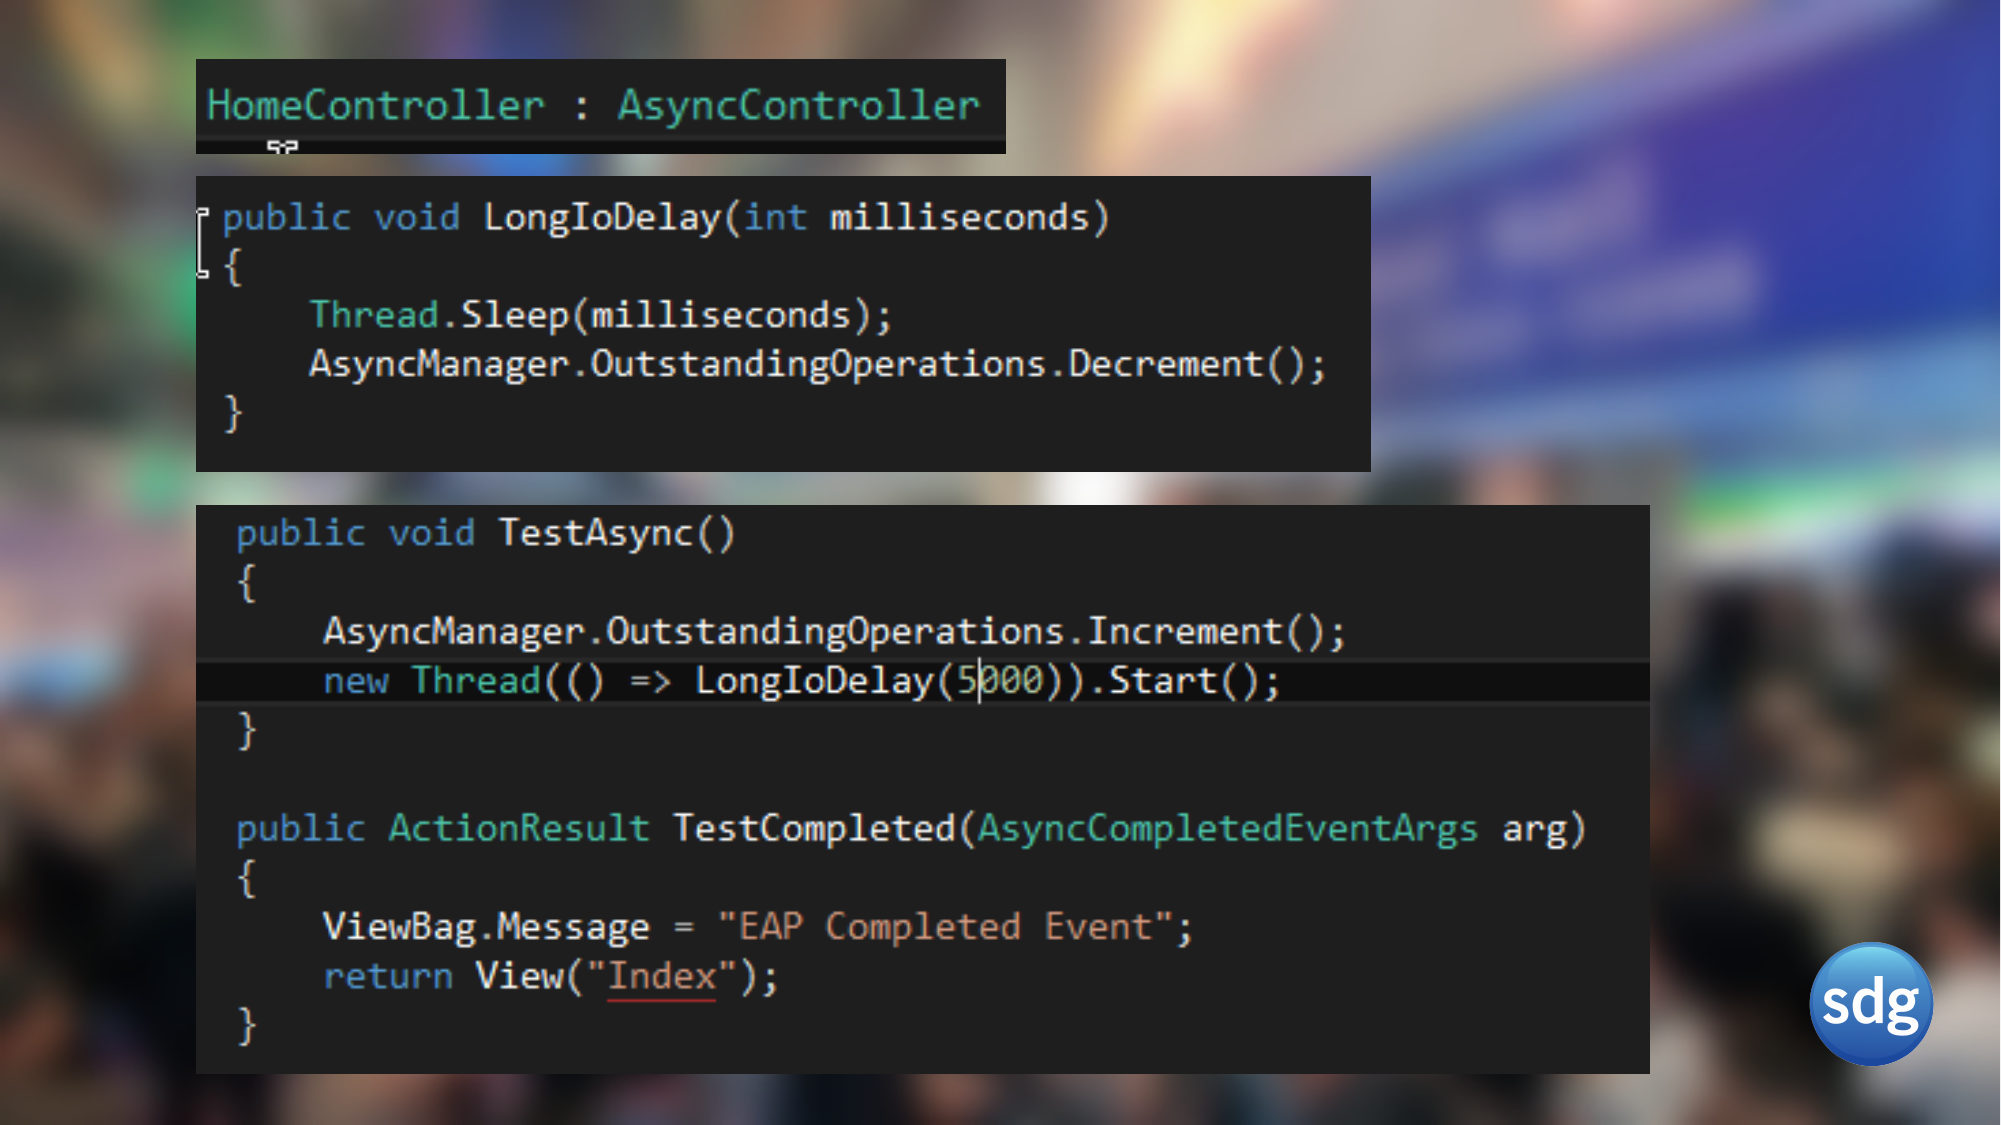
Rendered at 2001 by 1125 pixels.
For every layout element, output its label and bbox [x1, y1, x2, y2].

picture [0, 0, 2001, 1125]
list [149, 343, 1849, 950]
